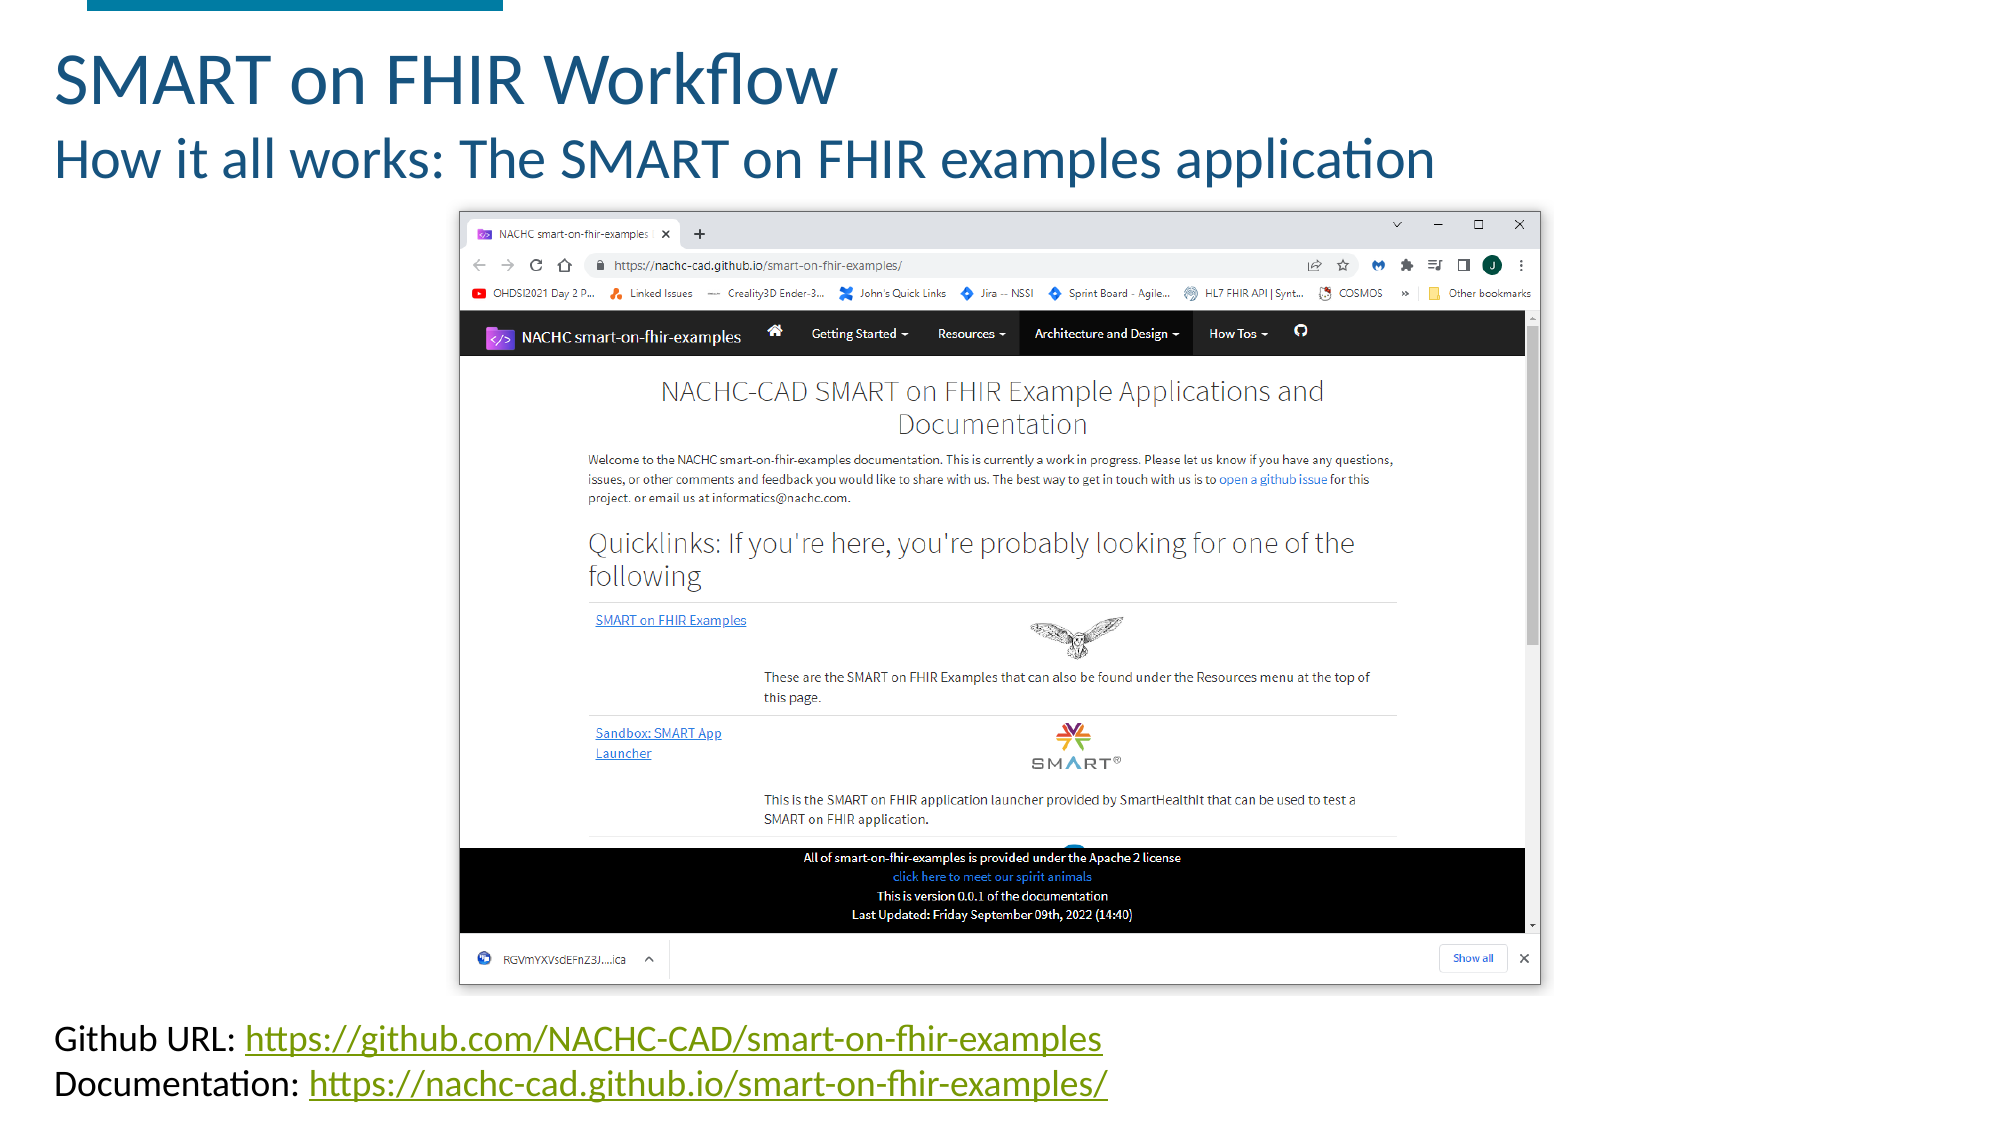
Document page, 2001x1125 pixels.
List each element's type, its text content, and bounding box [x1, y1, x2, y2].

text_box Github URL: https://github.com/NACHC-CAD/smart-on-fhir-examples Documentation: https://nachc-cad.github.io/smart-on-fhir-examples/ [39, 1006, 1963, 1112]
picture [446, 199, 1554, 996]
text_box [24, 986, 1963, 1125]
text_box SMART on FHIR Workflow How it all works: The SMART on FHIR examples application [39, 22, 1963, 198]
